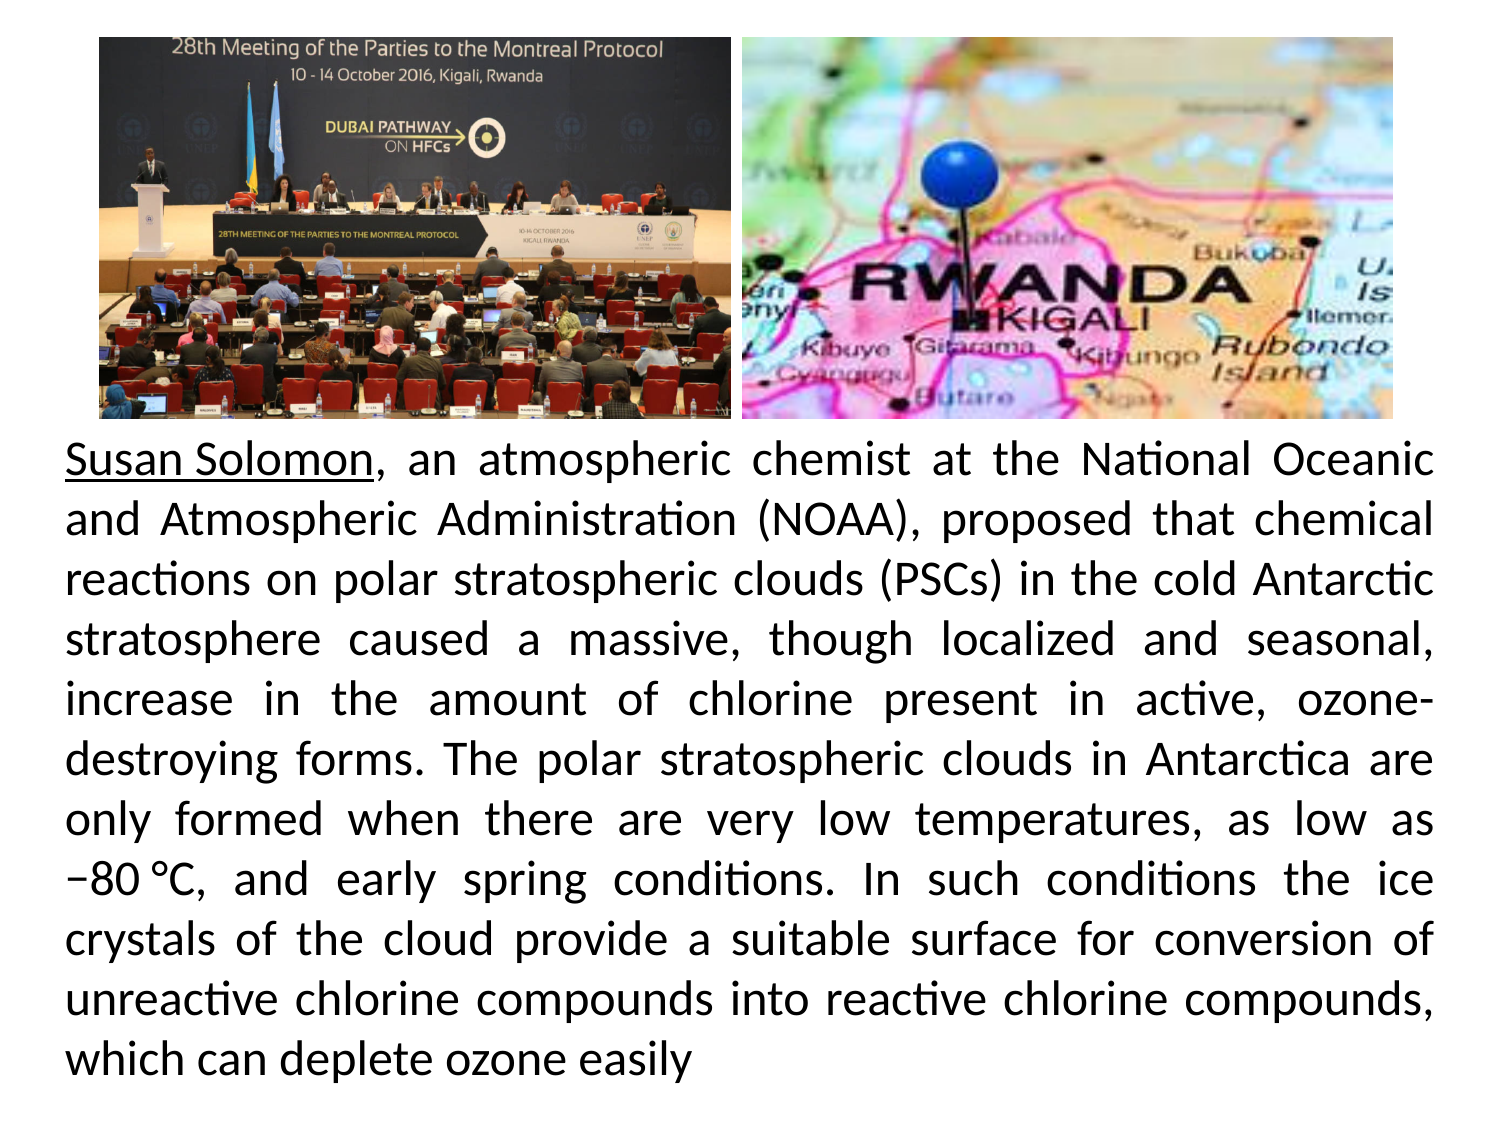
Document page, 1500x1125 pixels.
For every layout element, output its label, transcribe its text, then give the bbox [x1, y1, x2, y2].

text_box Susan Solomon, an atmospheric chemist at the National Oceanic and Atmospheric Administration (NOAA), proposed that chemical reactions on polar stratospheric clouds (PSCs) in the cold Antarctic stratosphere caused a massive, though localized and seasonal, increase in the amount of chlorine present in active, ozone-destroying forms. The polar stratospheric clouds in Antarctica are only formed when there are very low temperatures, as low as −80 °C, and early spring conditions. In such conditions the ice crystals of the cloud provide a suitable surface for conversion of unreactive chlorine compounds into reactive chlorine compounds, which can deplete ozone easily [50, 418, 1450, 1094]
picture [742, 37, 1394, 419]
picture [99, 37, 731, 419]
